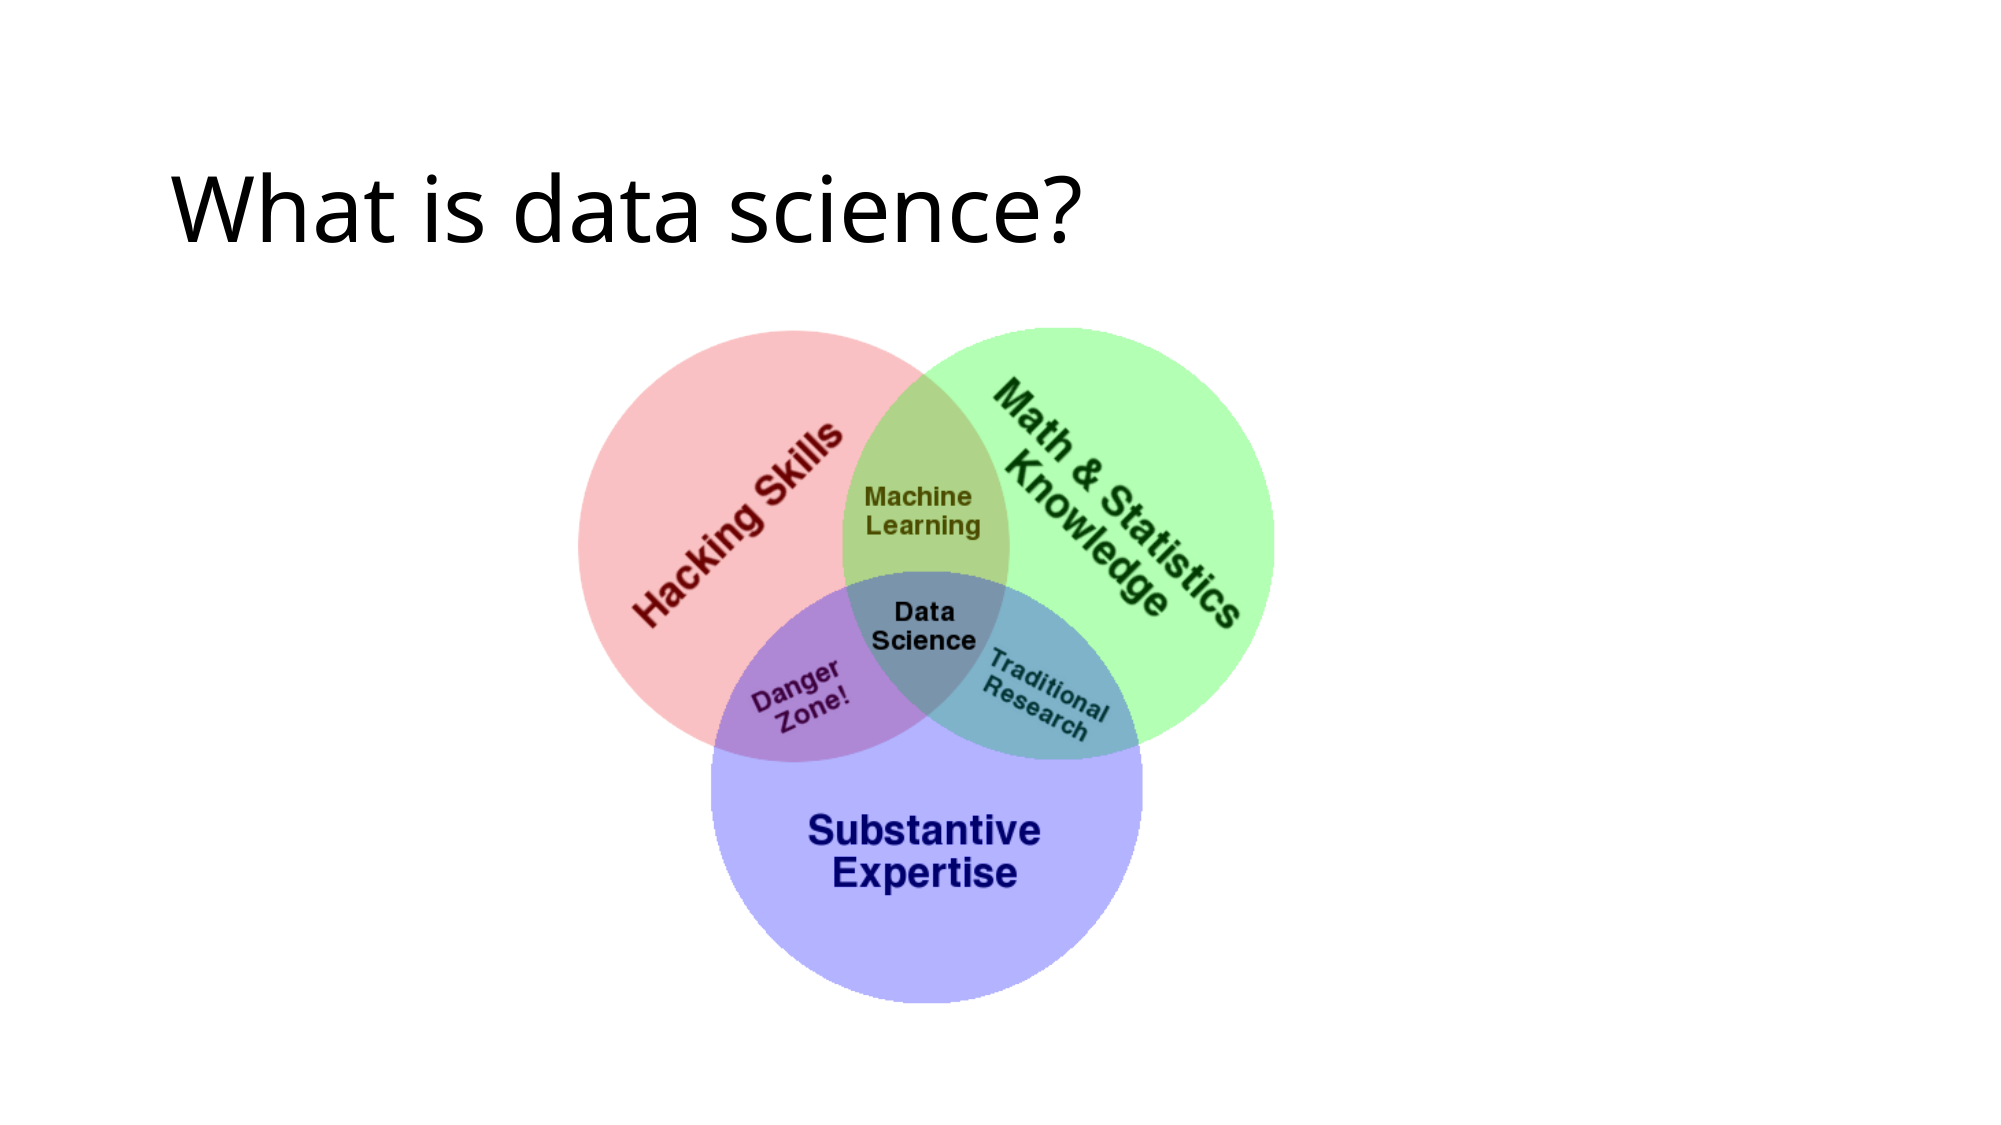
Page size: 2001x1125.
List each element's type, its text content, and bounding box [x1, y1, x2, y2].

title What is data science? [155, 146, 2000, 280]
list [563, 325, 1287, 1016]
